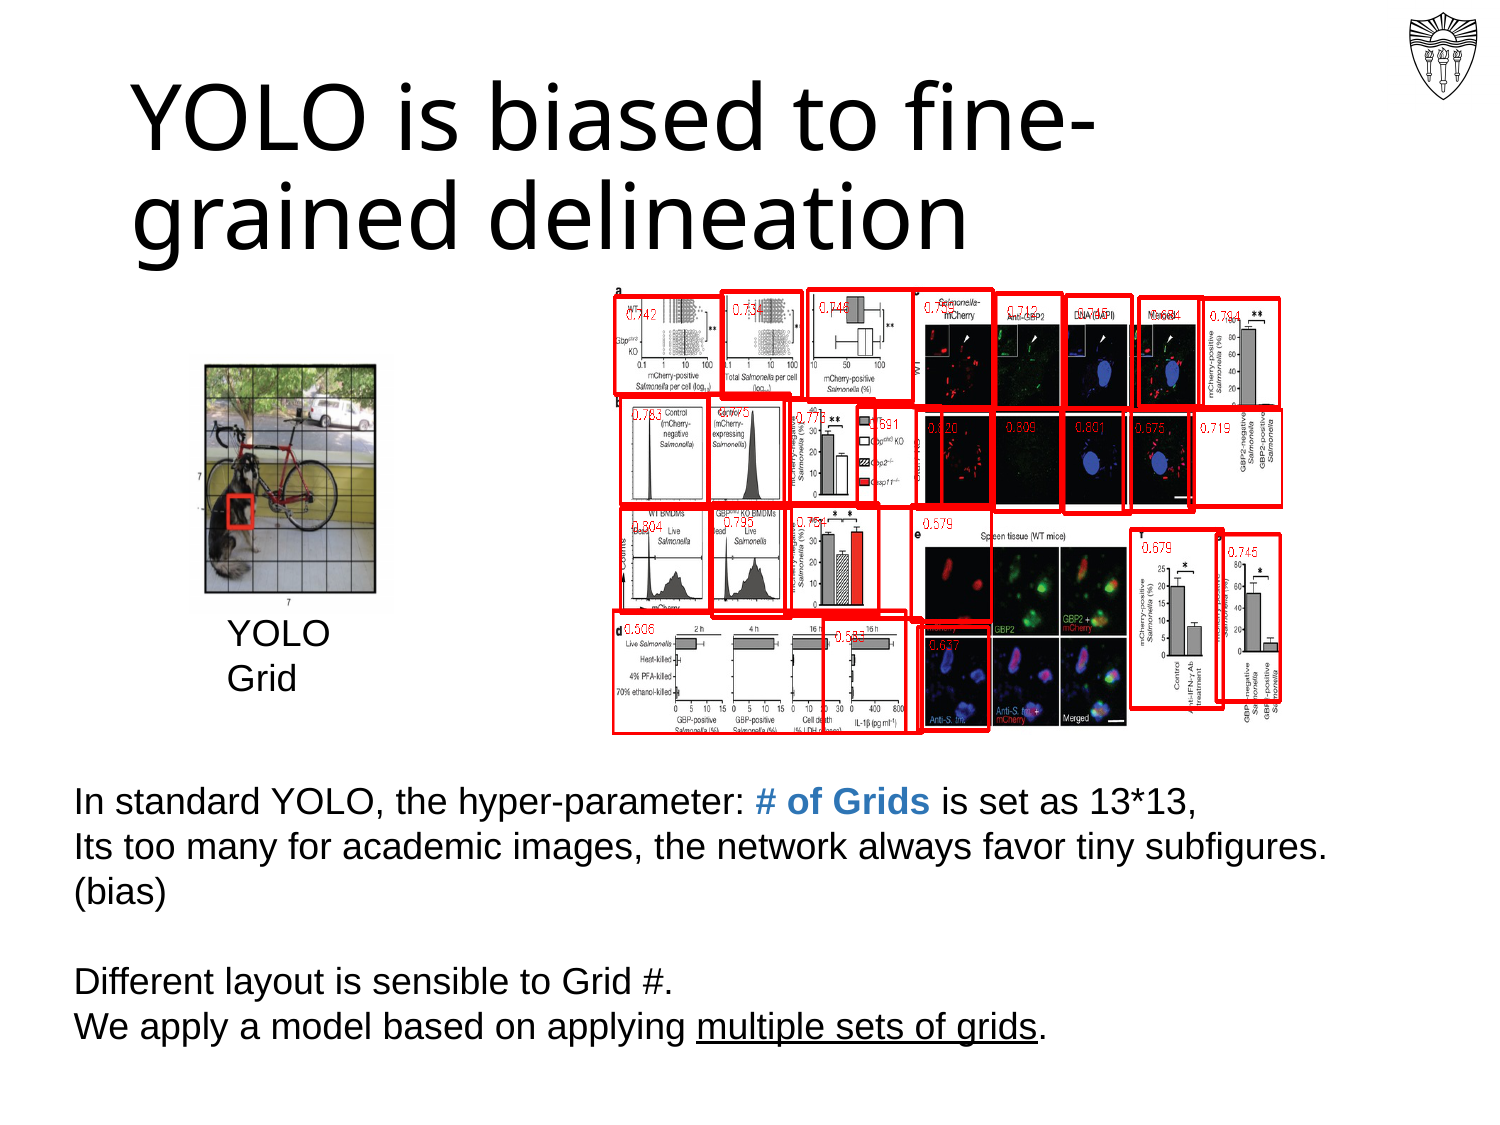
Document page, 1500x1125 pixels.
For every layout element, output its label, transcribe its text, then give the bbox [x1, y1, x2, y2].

picture [189, 353, 394, 614]
picture [1388, 0, 1500, 113]
text_box YOLO Grid [211, 614, 394, 712]
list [612, 283, 1283, 735]
text_box In standard YOLO, the hyper-parameter: # of Grids is set as 13*13, Its too many for academic images, the network always favor tiny subfigures. (bias) Different layout is sensible to Grid #. We apply a model based on applying multiple sets of grids. [58, 769, 1406, 1012]
title YOLO is biased to fine-grained delineation [115, 0, 1388, 278]
